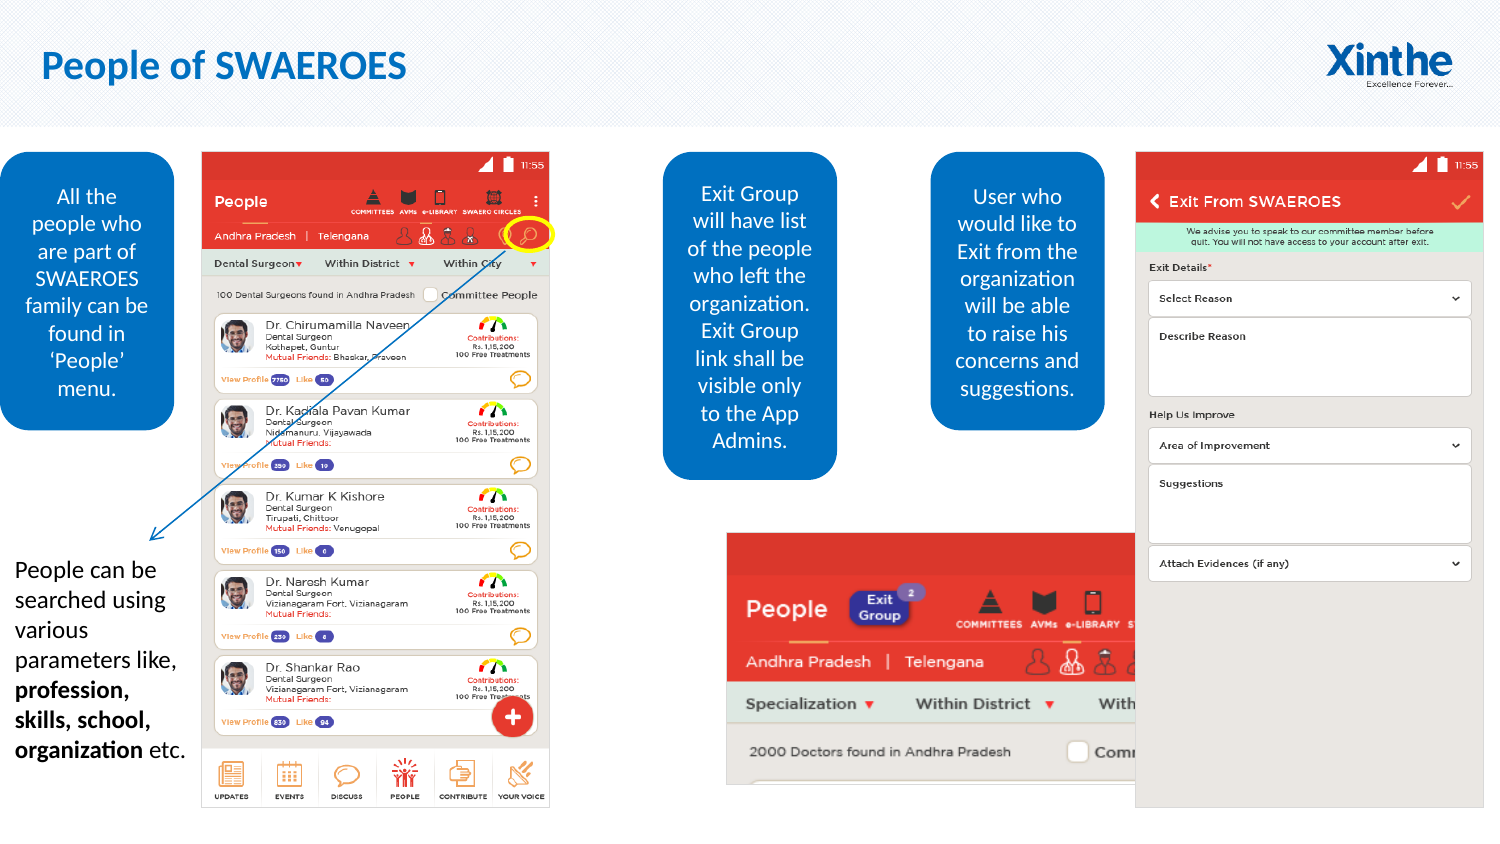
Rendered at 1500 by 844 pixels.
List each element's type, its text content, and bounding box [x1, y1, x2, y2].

text_box Exit Group will have list of the people who left the organization. Exit Group link shall be visible only to the App Admins. [660, 149, 840, 483]
text_box User who would like to Exit from the organization will be able to raise his concerns and suggestions. [928, 149, 1107, 433]
text_box All the people who are part of SWAEROES family can be found in ‘People’ menu. [0, 149, 177, 433]
text_box People can be searched using various parameters like, profession, skills, school, organization etc. [0, 546, 195, 771]
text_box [148, 250, 506, 541]
text_box People of SWAEROES [26, 30, 995, 96]
picture [1326, 42, 1453, 89]
picture [726, 151, 1485, 809]
text_box [0, 0, 1500, 129]
picture [200, 151, 550, 809]
